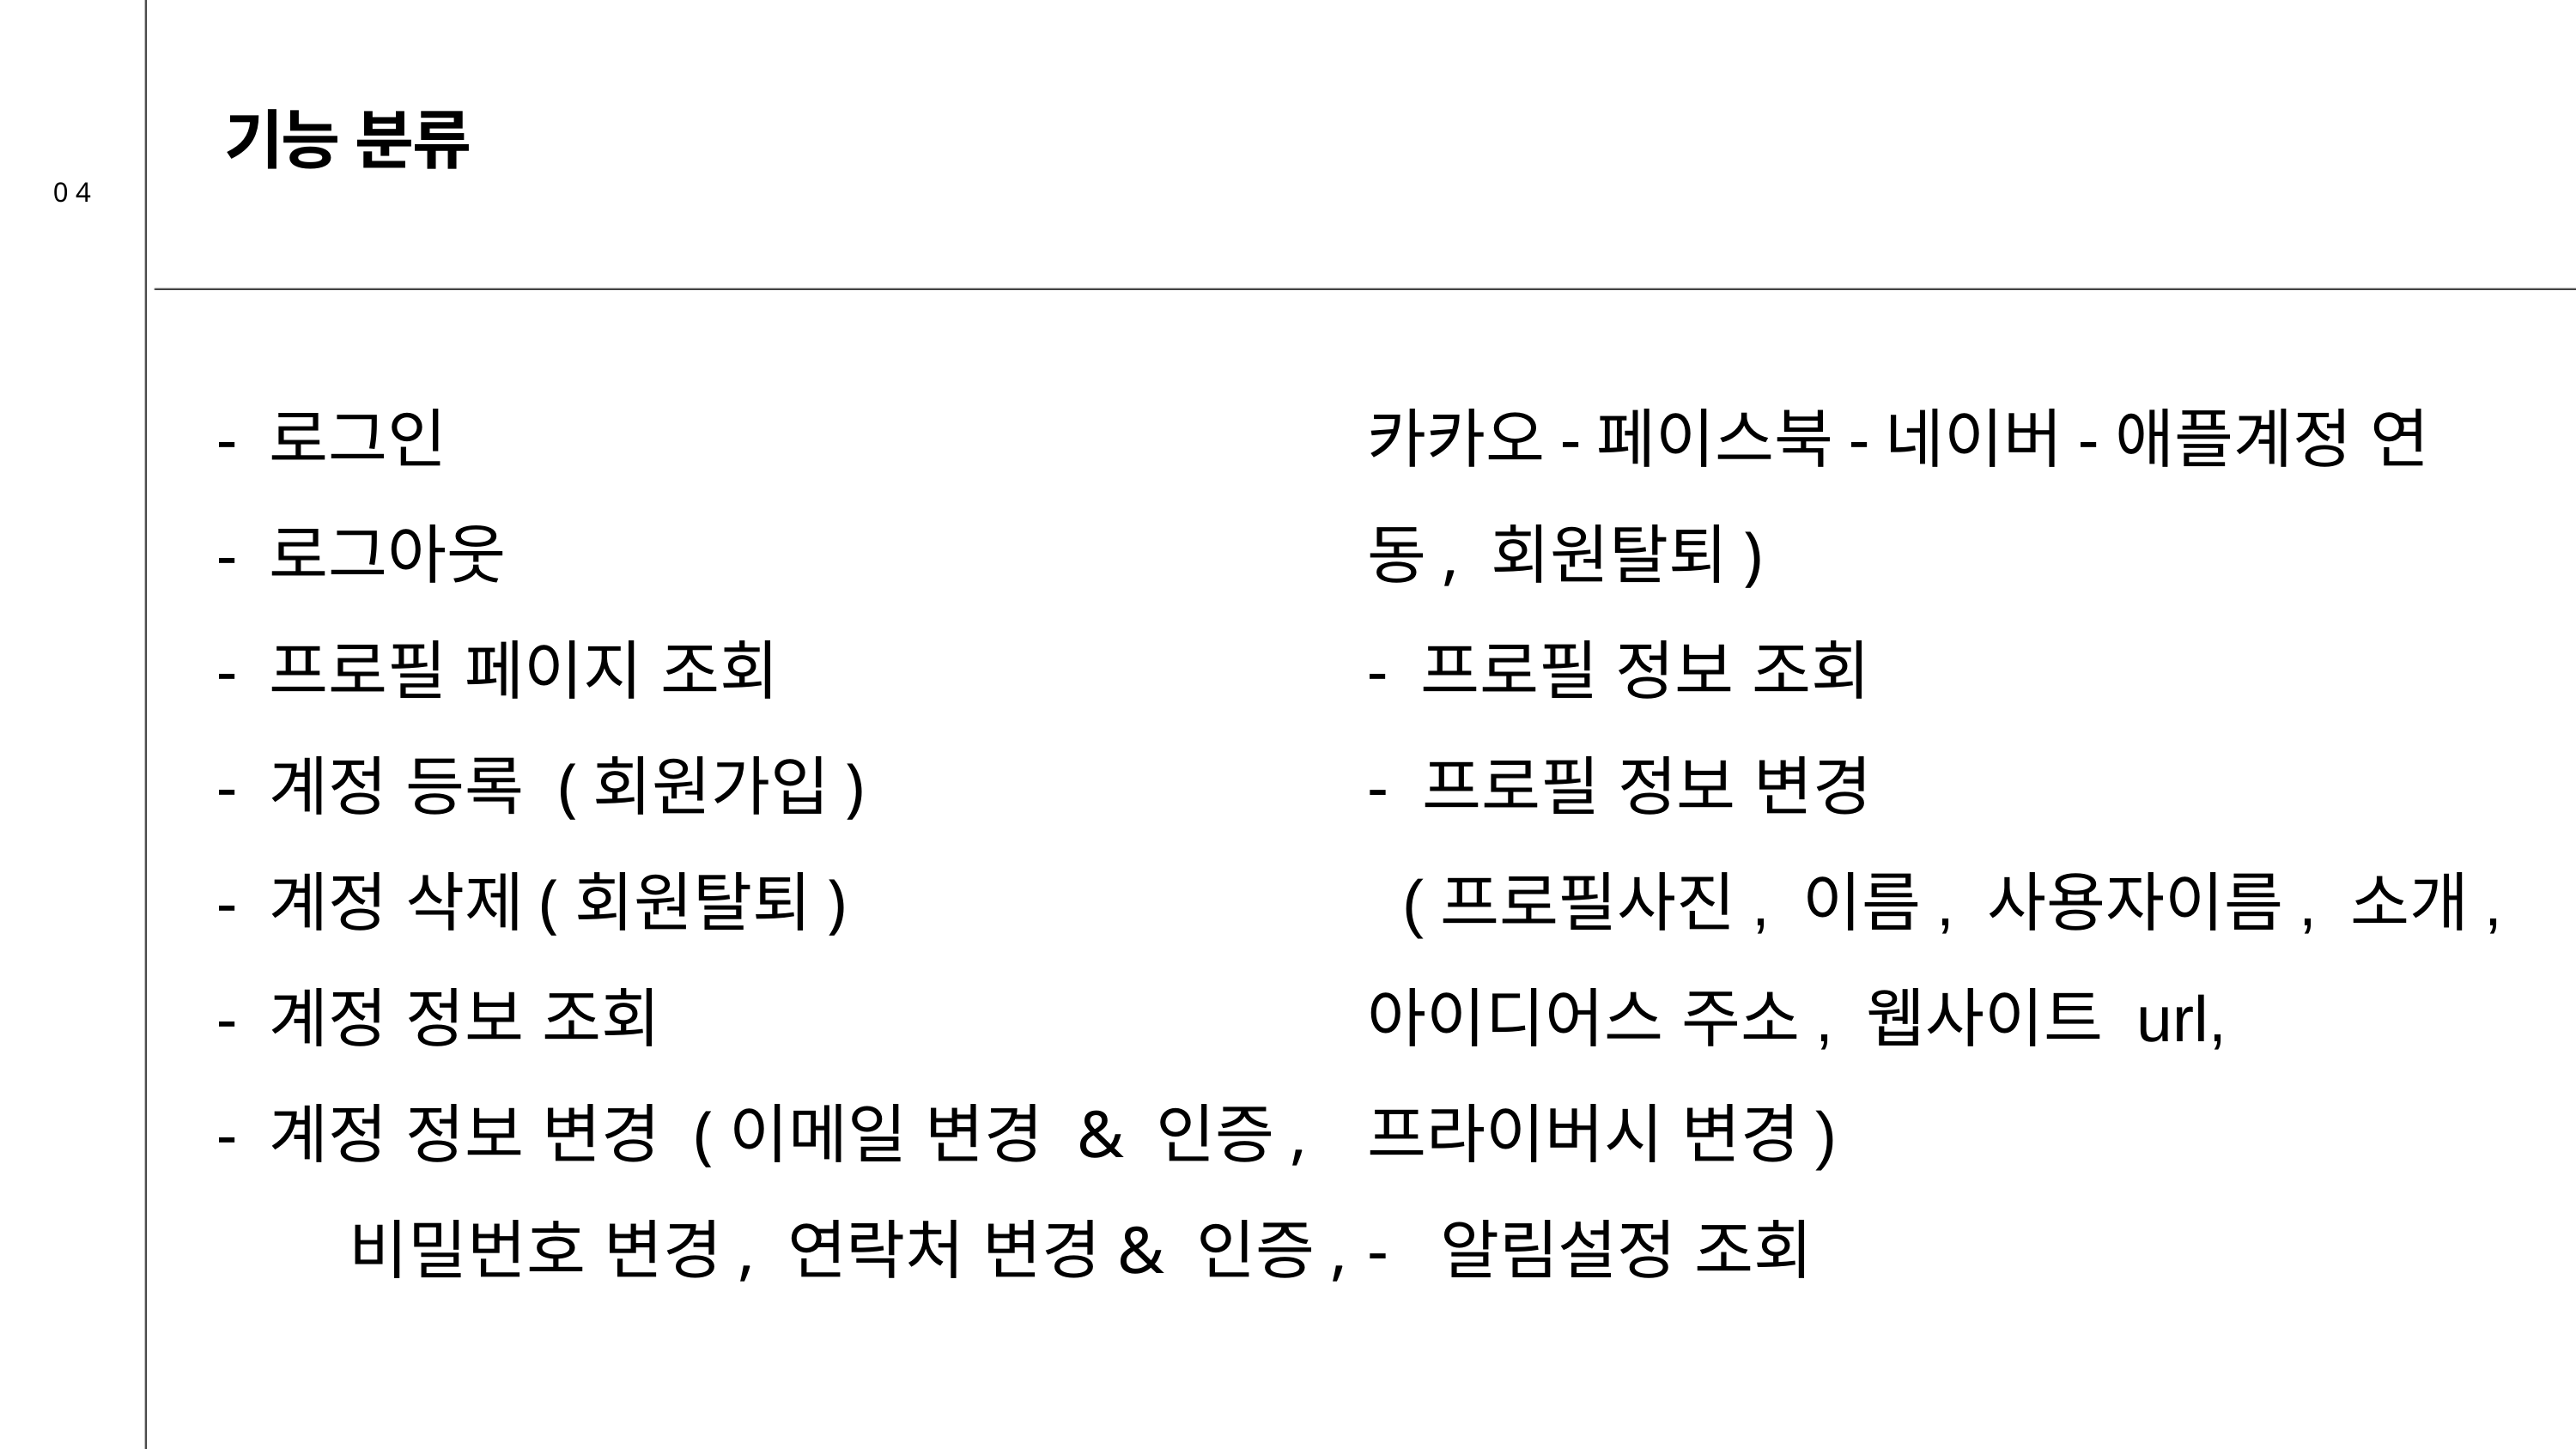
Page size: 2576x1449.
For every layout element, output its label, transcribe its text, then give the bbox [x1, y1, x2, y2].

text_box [153, 287, 2576, 290]
text_box 기능 분류 [211, 93, 1145, 184]
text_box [0, 723, 882, 726]
text_box 04 [0, 169, 181, 215]
text_box - 로그인 - 로그아웃 - 프로필 페이지 조회 - 계정 등록 (회원가입) - 계정 삭제(회원탈퇴) - 계정 정보 조회 - 계정 정보 변경 (이메일 변경 & 인증, 비밀번호 변경, 연락처 변경& 인증, 카카오-페이스북-네이버-애플계정 연동, 회원탈퇴) - 프로필 정보 조회 - 프로필 정보 변경 (프로필사진, 이름, 사용자이름, 소개, 아이디어스 주소, 웹사이트 url, 프라이버시 변경) - 알림설정 조회 [204, 352, 2531, 1340]
